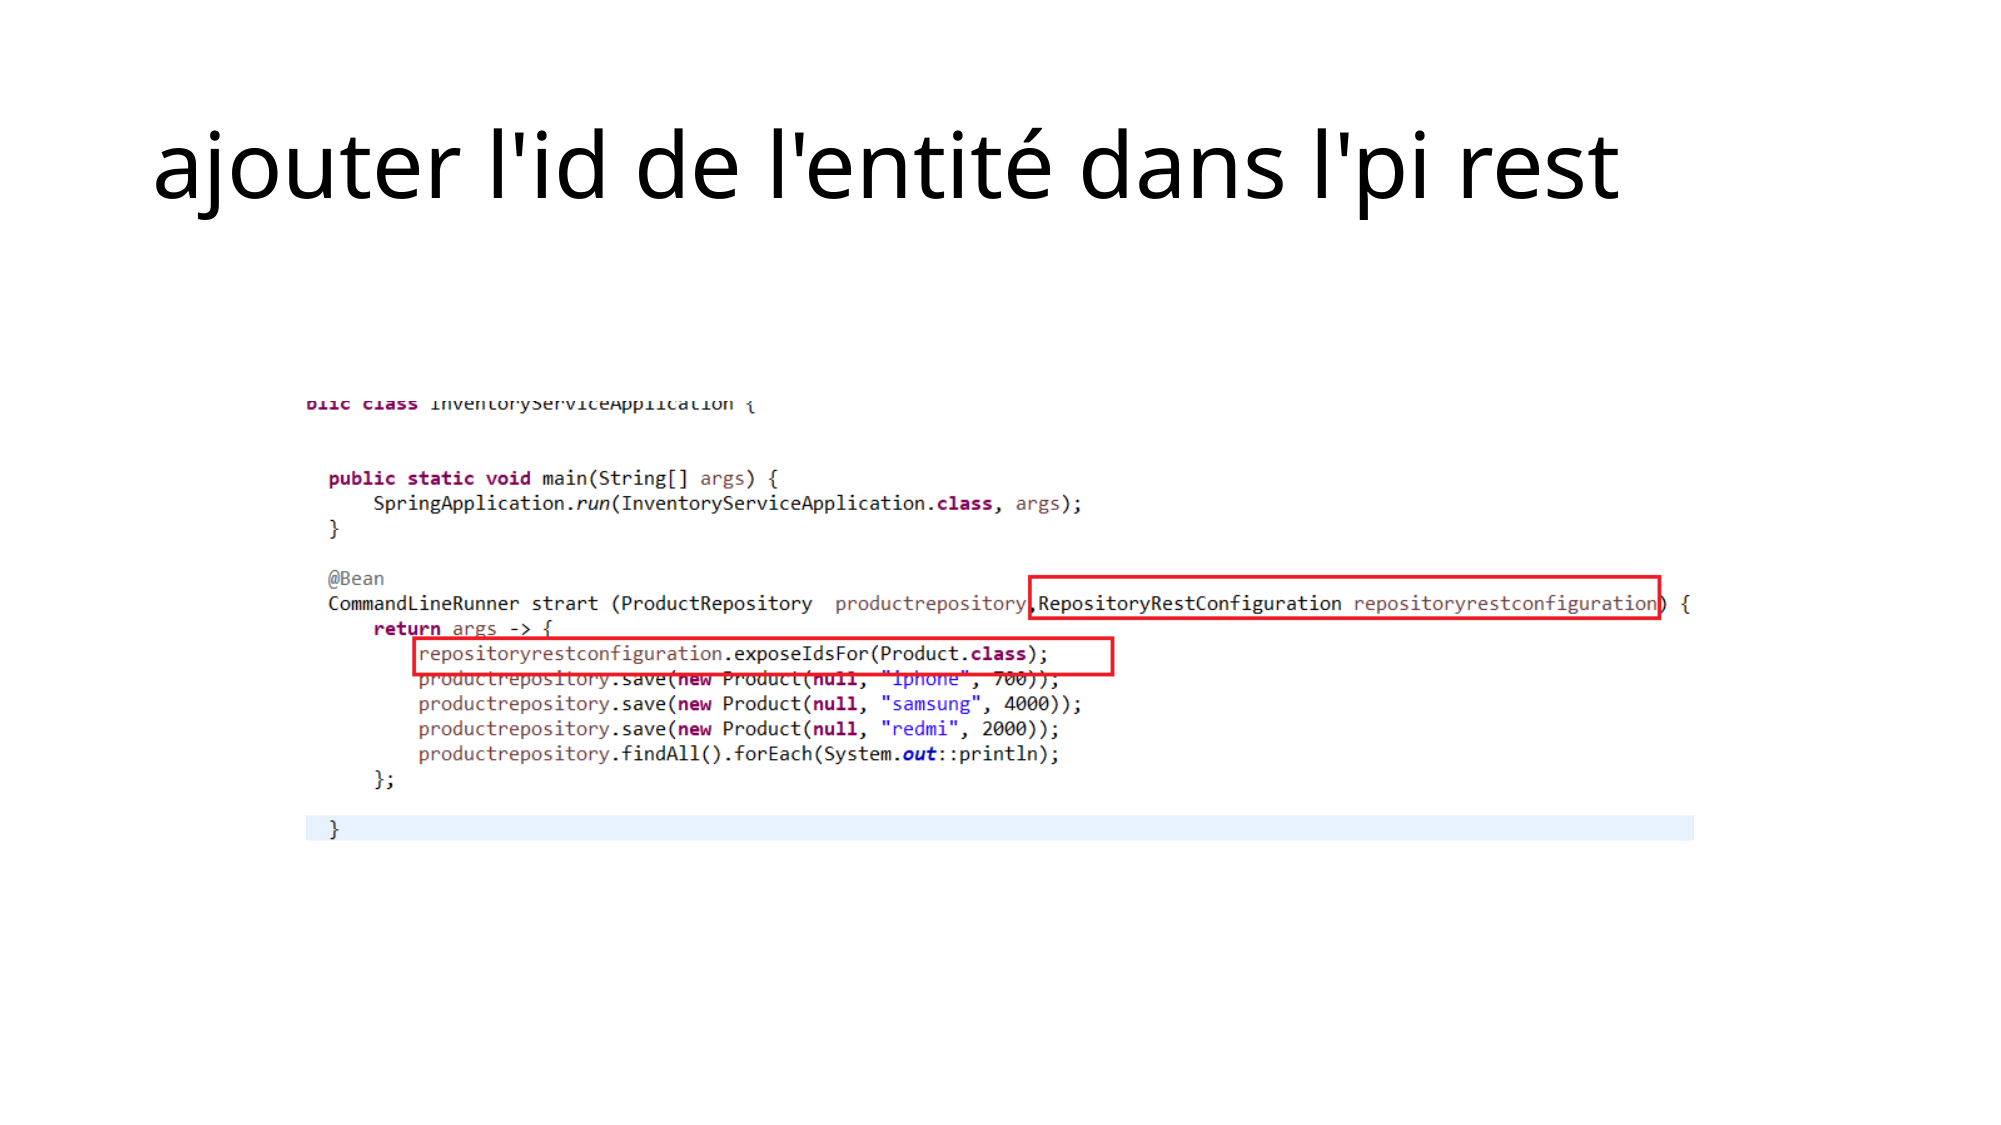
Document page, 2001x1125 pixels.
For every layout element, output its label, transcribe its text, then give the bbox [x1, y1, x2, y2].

title ajouter l'id de l'entité dans l'pi rest [137, 59, 1863, 278]
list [306, 401, 1694, 912]
